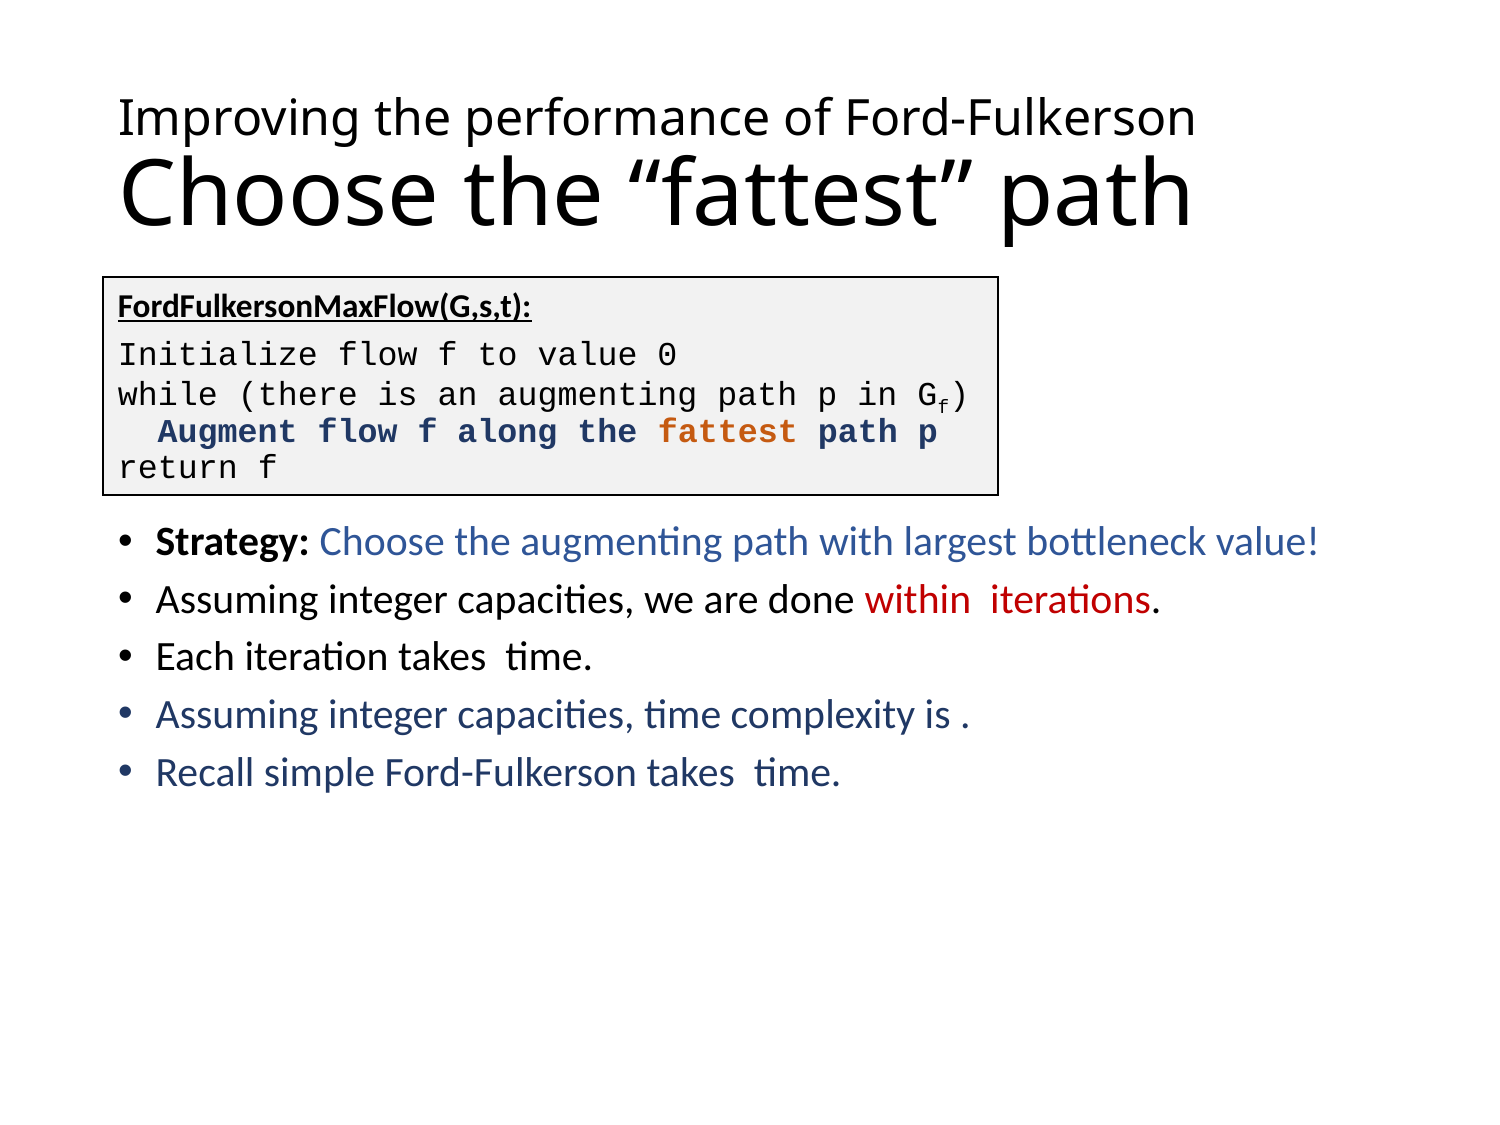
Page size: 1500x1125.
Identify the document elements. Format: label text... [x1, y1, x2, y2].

text_box FordFulkersonMaxFlow(G,s,t): Initialize flow f to value 0 while (there is an augmenting path p in Gf) Augment flow f along the fattest path p return f [102, 276, 999, 496]
title Improving the performance of Ford-Fulkerson Choose the “fattest” path [103, 59, 1397, 278]
